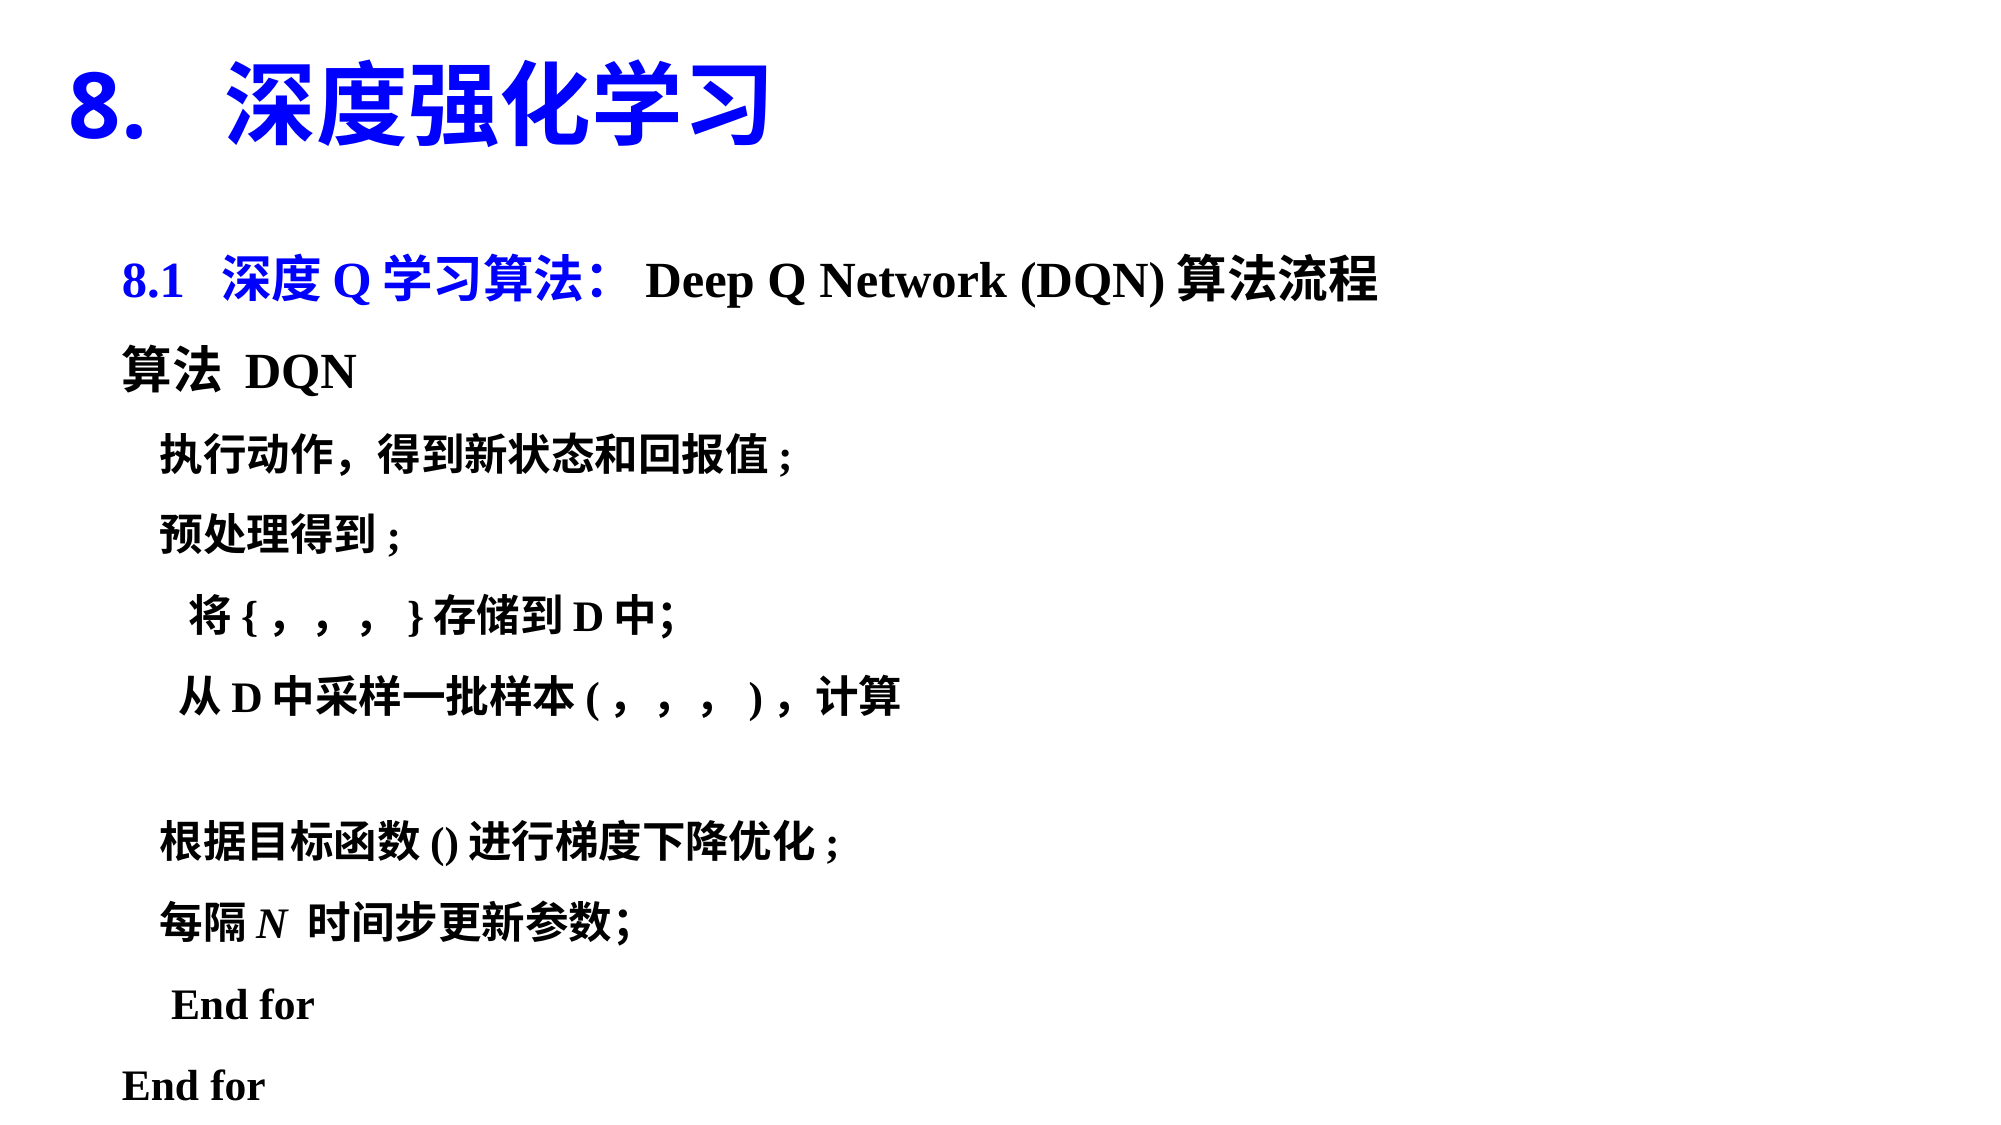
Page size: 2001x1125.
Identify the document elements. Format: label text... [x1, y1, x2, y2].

text_box [0, 0, 2000, 75]
title 8. 深度强化学习 [54, 75, 1779, 218]
